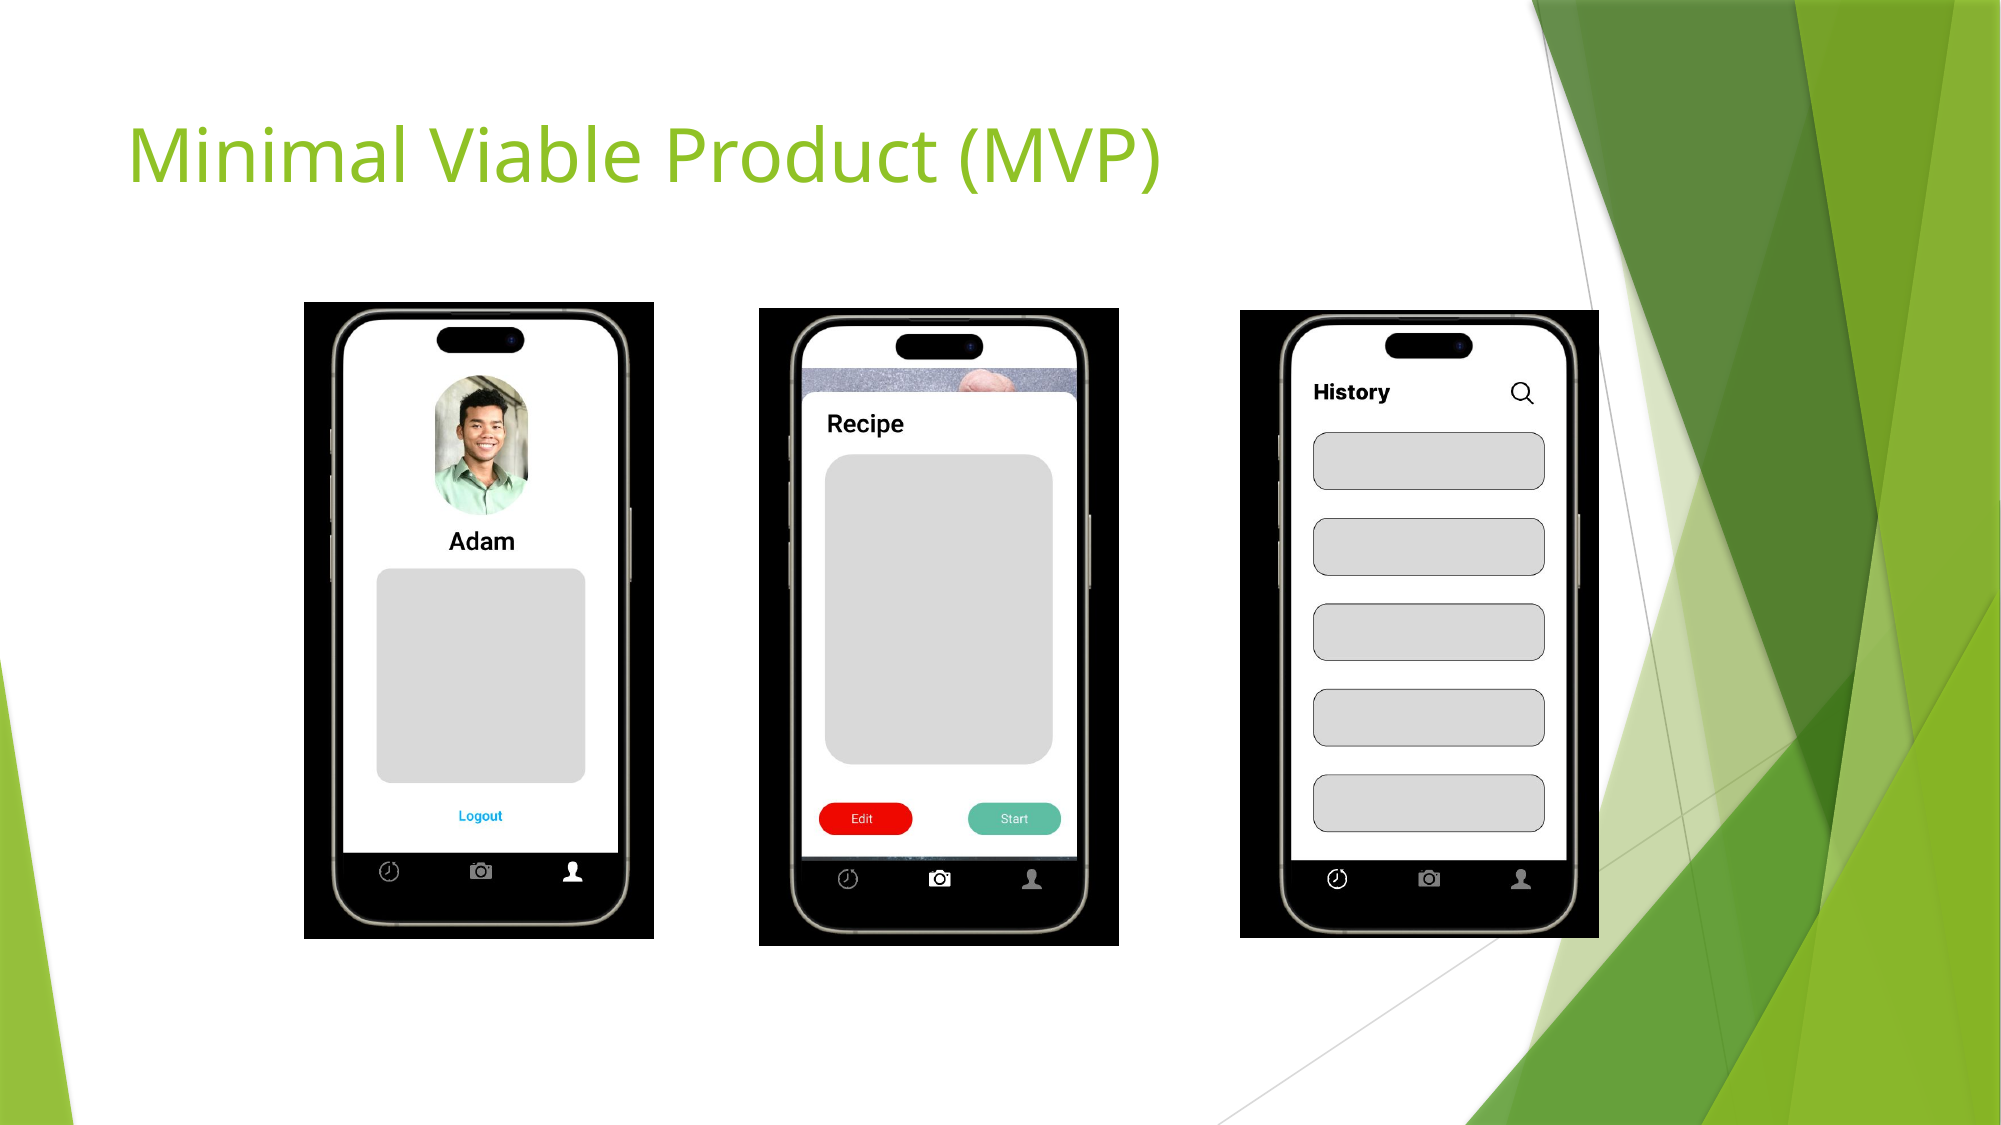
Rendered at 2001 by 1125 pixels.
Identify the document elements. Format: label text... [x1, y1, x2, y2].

picture [759, 308, 1119, 946]
title Minimal Viable Product (MVP) [111, 99, 1522, 317]
picture [1239, 309, 1600, 938]
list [303, 301, 654, 940]
